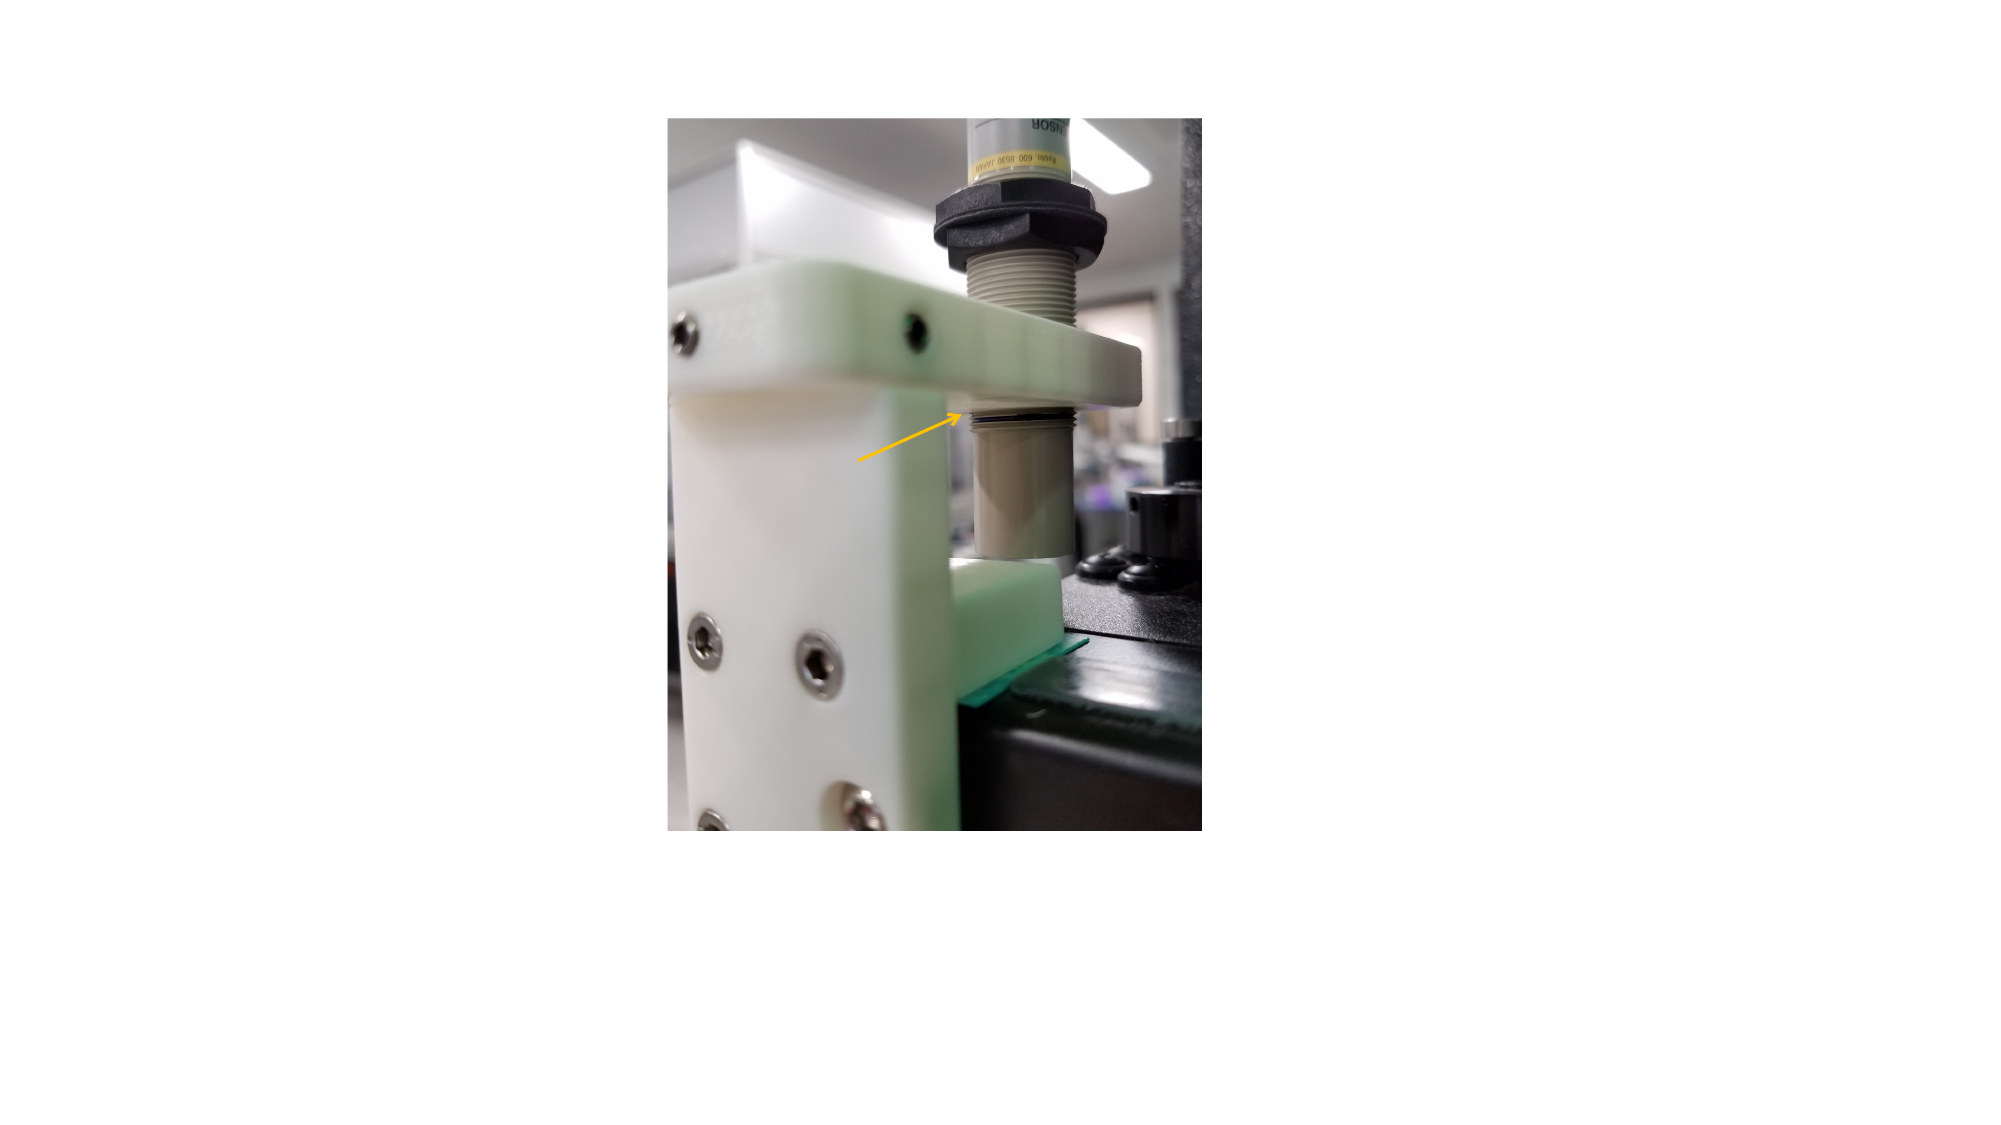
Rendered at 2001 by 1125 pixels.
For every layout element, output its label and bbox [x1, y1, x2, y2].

picture [578, 119, 1291, 830]
text_box [858, 414, 962, 461]
